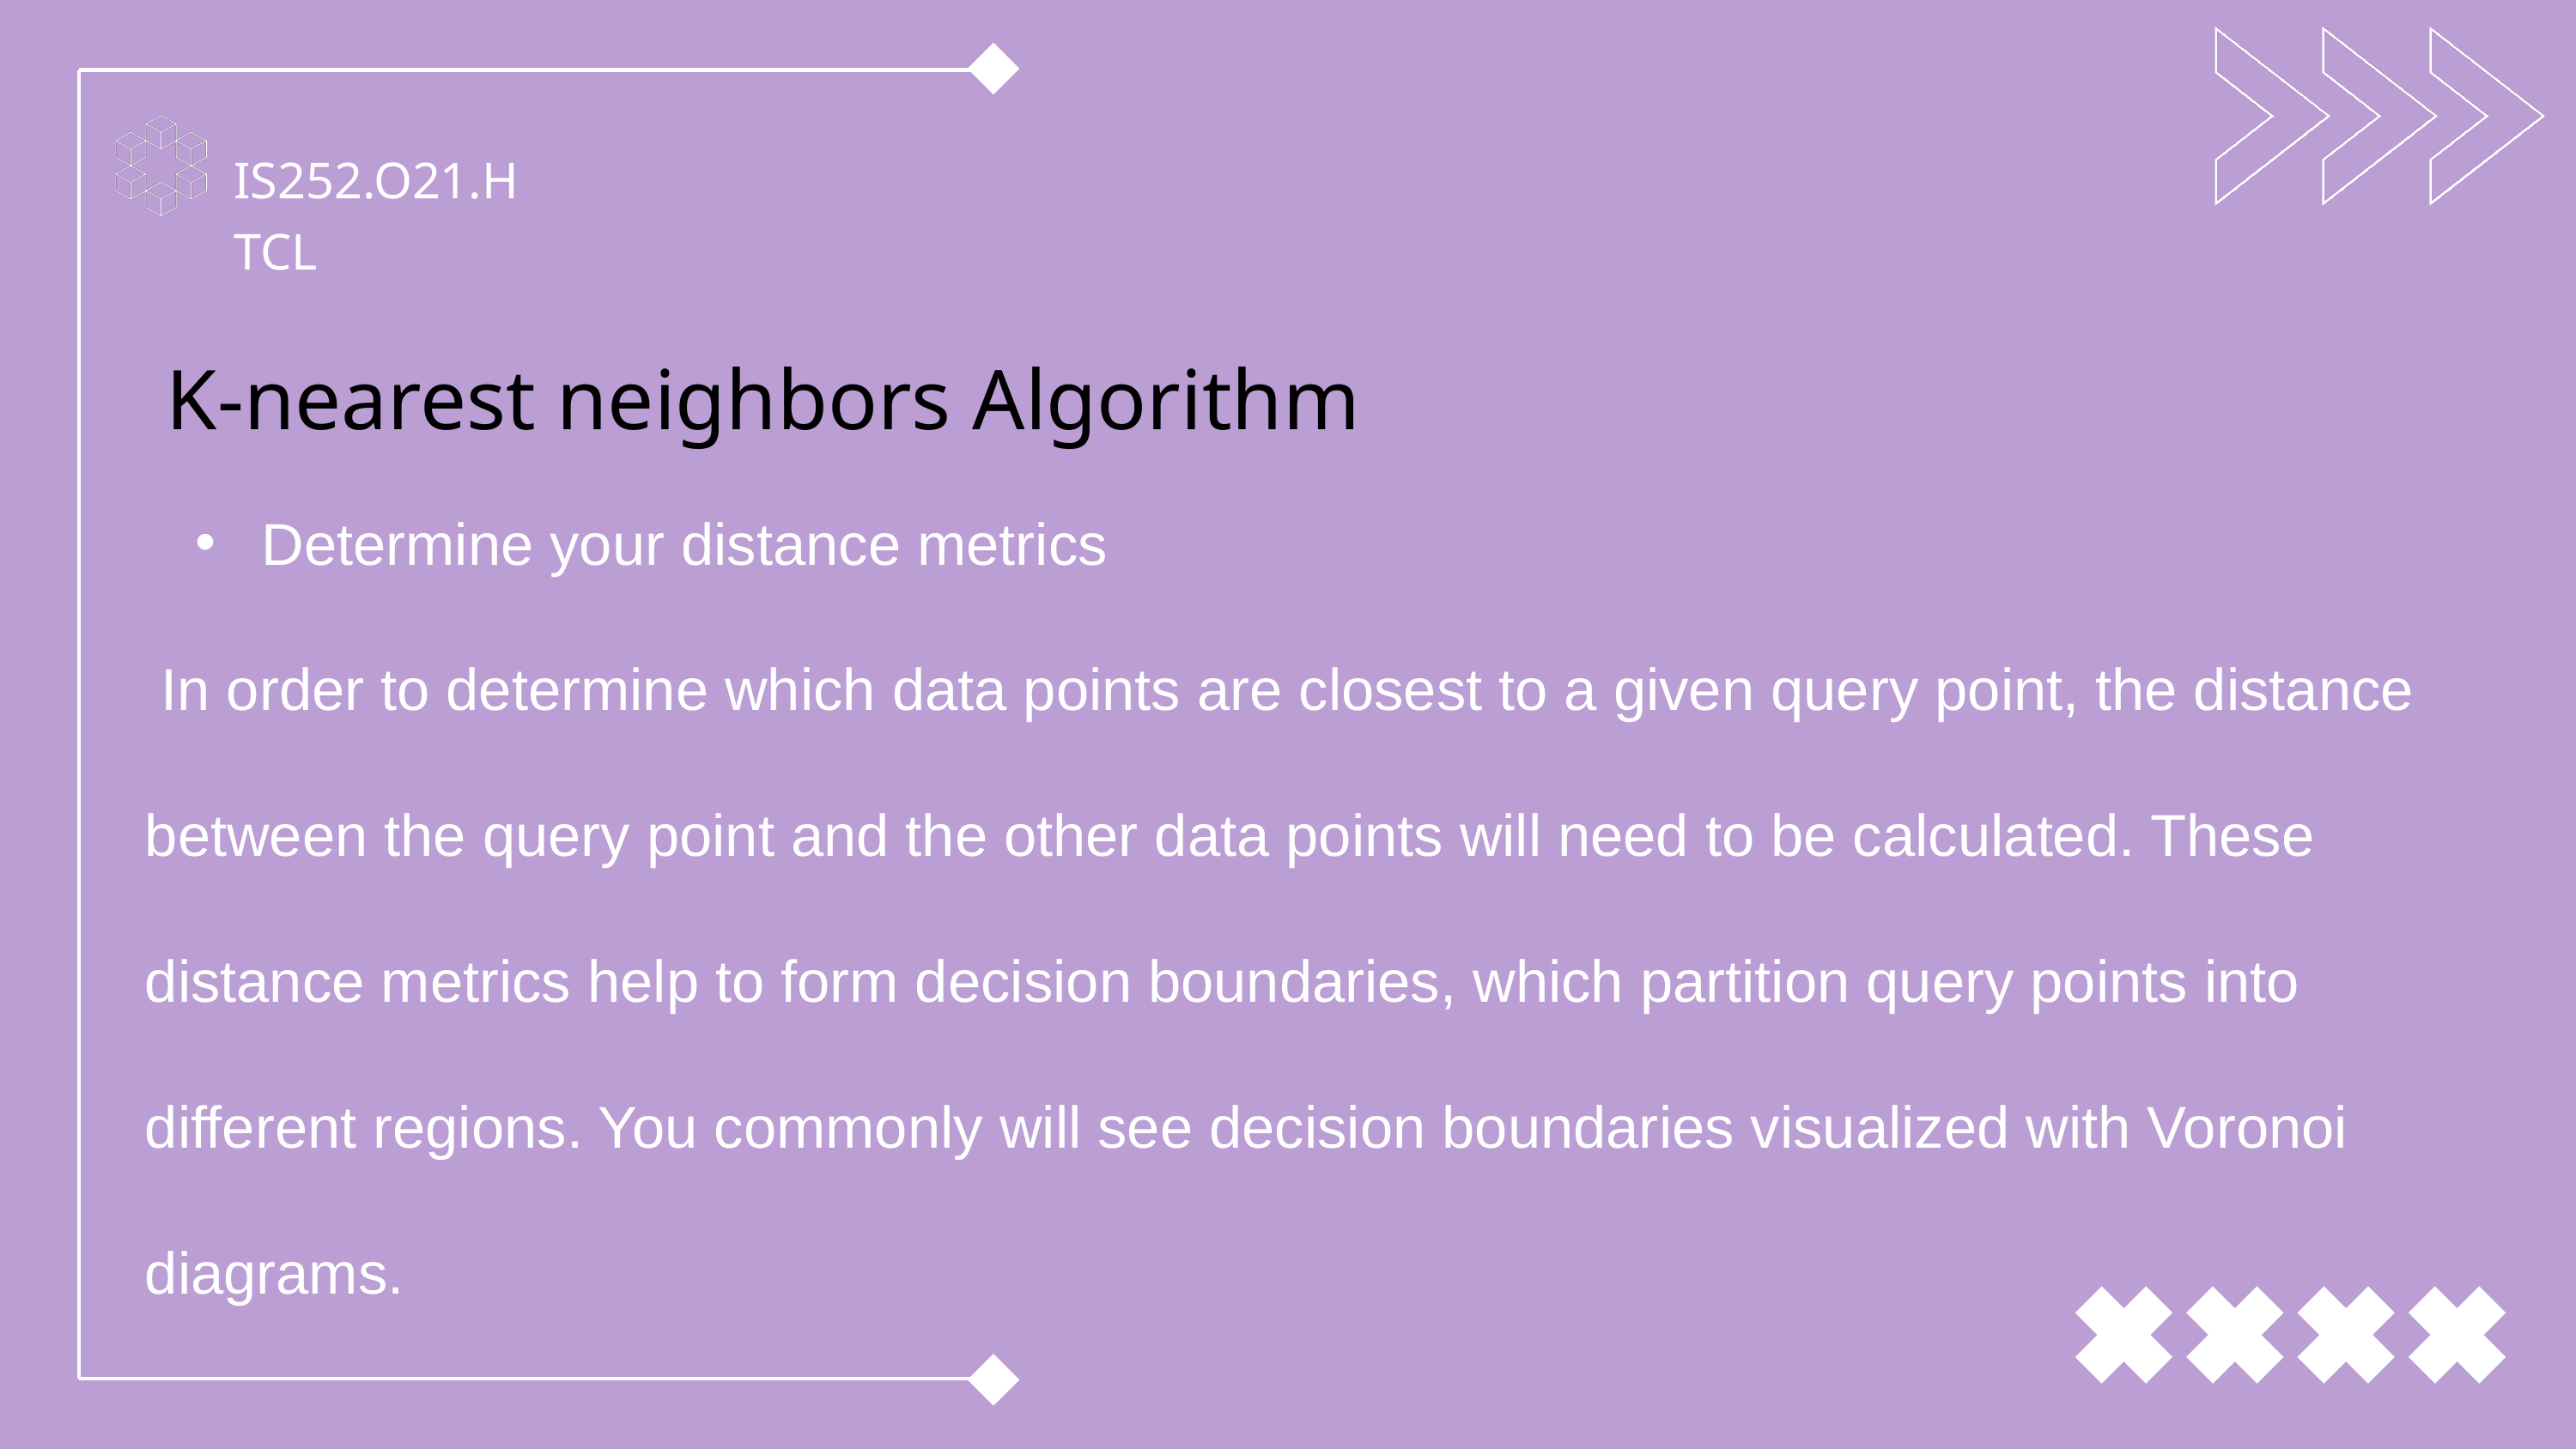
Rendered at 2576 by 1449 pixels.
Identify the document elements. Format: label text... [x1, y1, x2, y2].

text_box K-nearest neighbors Algorithm [1023, 254, 1473, 431]
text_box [2052, 1264, 2529, 1406]
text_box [78, 42, 1020, 1406]
text_box Determine your distance metrics In order to determine which data points are closest to a given query point, the distance between the query point and the other data points will need to be calculated. These distance metrics help to form decision boundaries, which partition query points into different regions. You commonly will see decision boundaries visualized with Voronoi diagrams. [144, 431, 2476, 1449]
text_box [115, 115, 530, 217]
text_box [2215, 26, 2545, 206]
